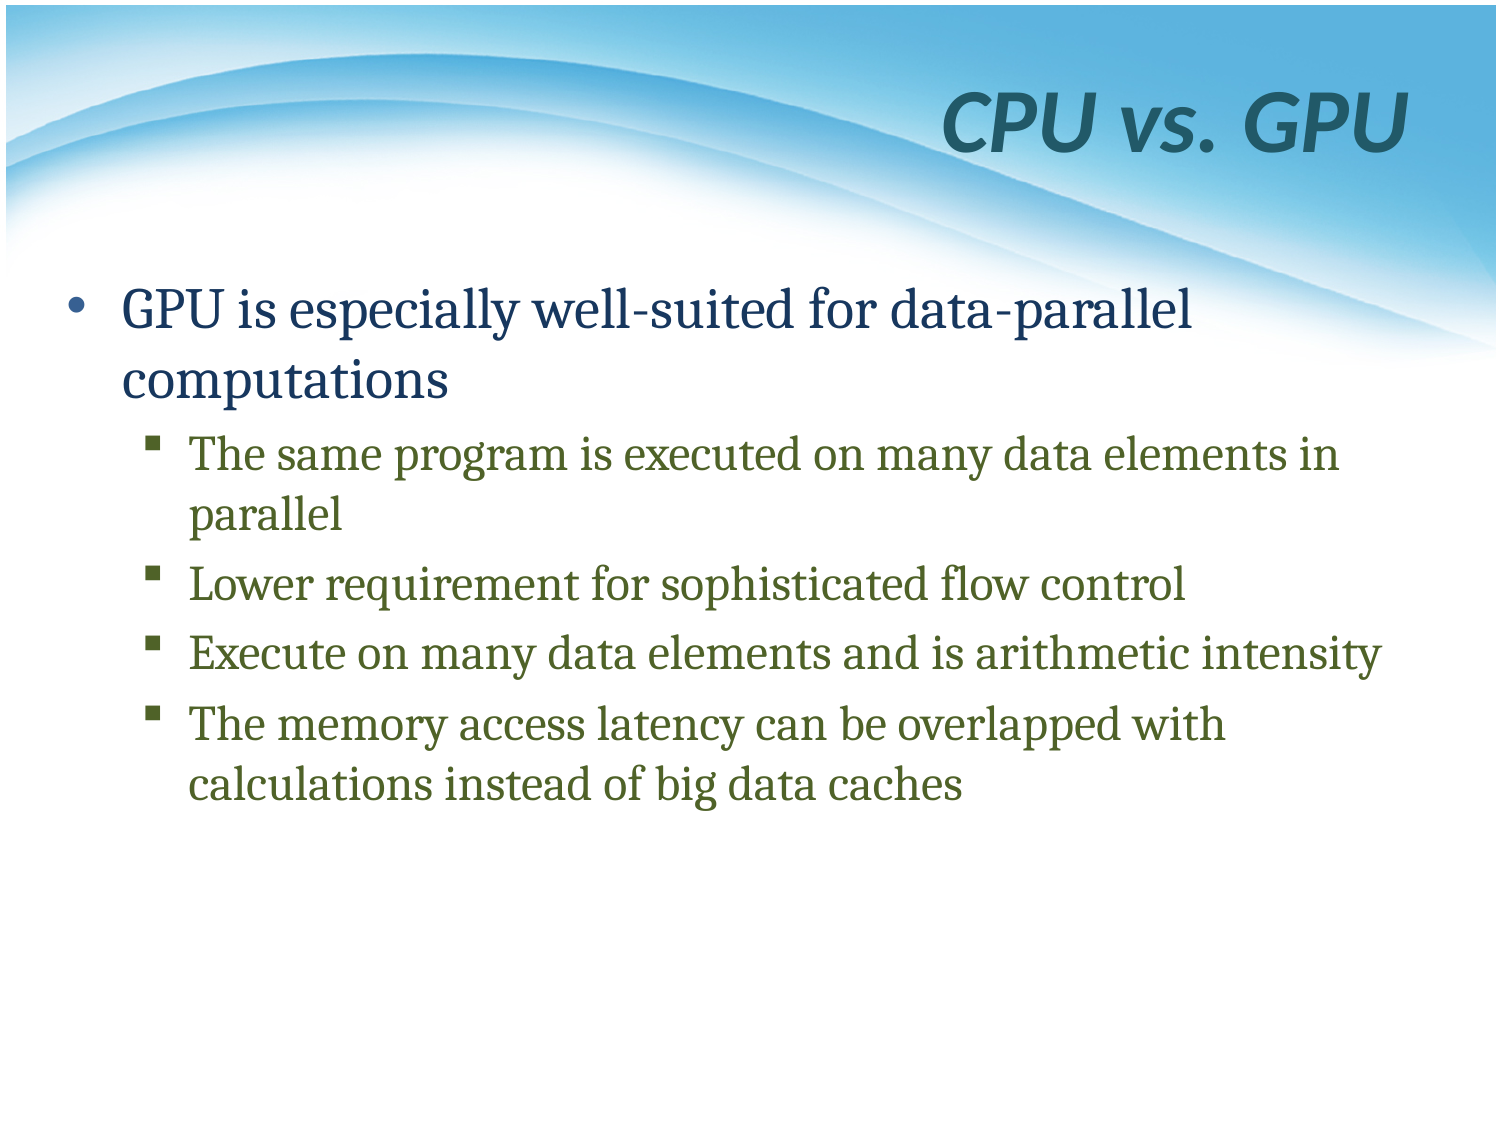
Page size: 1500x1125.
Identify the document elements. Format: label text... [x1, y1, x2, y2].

picture [0, 0, 1500, 1125]
title CPU vs. GPU [75, 45, 1425, 188]
list GPU is especially well-suited for data-parallel computations The same program is executed on many data elements in parallel Lower requirement for sophisticated flow control Execute on many data elements and is arithmetic intensity The memory access latency can be overlapped with calculations instead of big data caches [51, 262, 1447, 1005]
